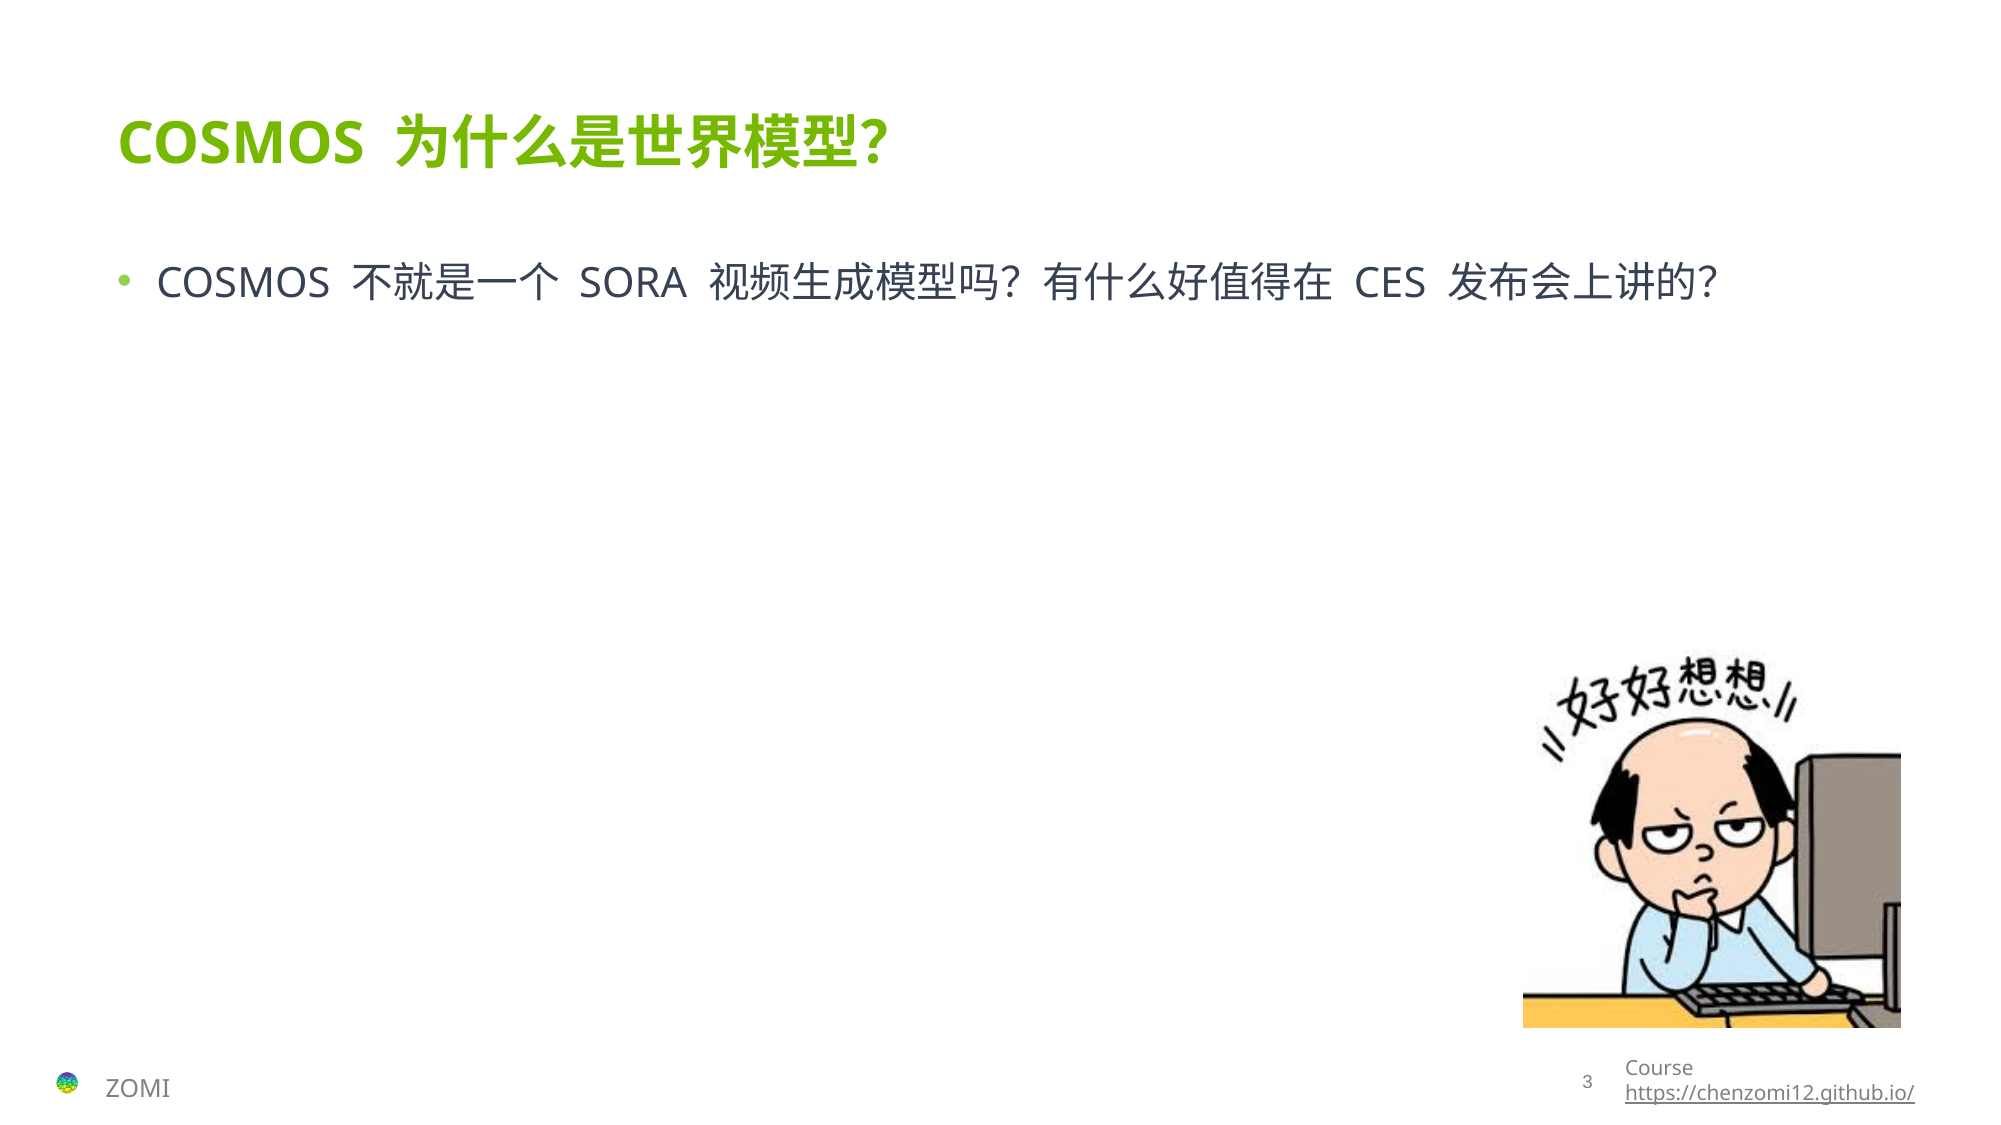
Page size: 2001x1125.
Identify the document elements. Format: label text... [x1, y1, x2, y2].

title COSMOS 为什么是世界模型？ [102, 91, 1901, 189]
picture [57, 1073, 77, 1093]
list COSMOS 不就是一个 SORA 视频生成模型吗？有什么好值得在 CES 发布会上讲的？ [102, 223, 1901, 1043]
picture [1523, 649, 1902, 1028]
